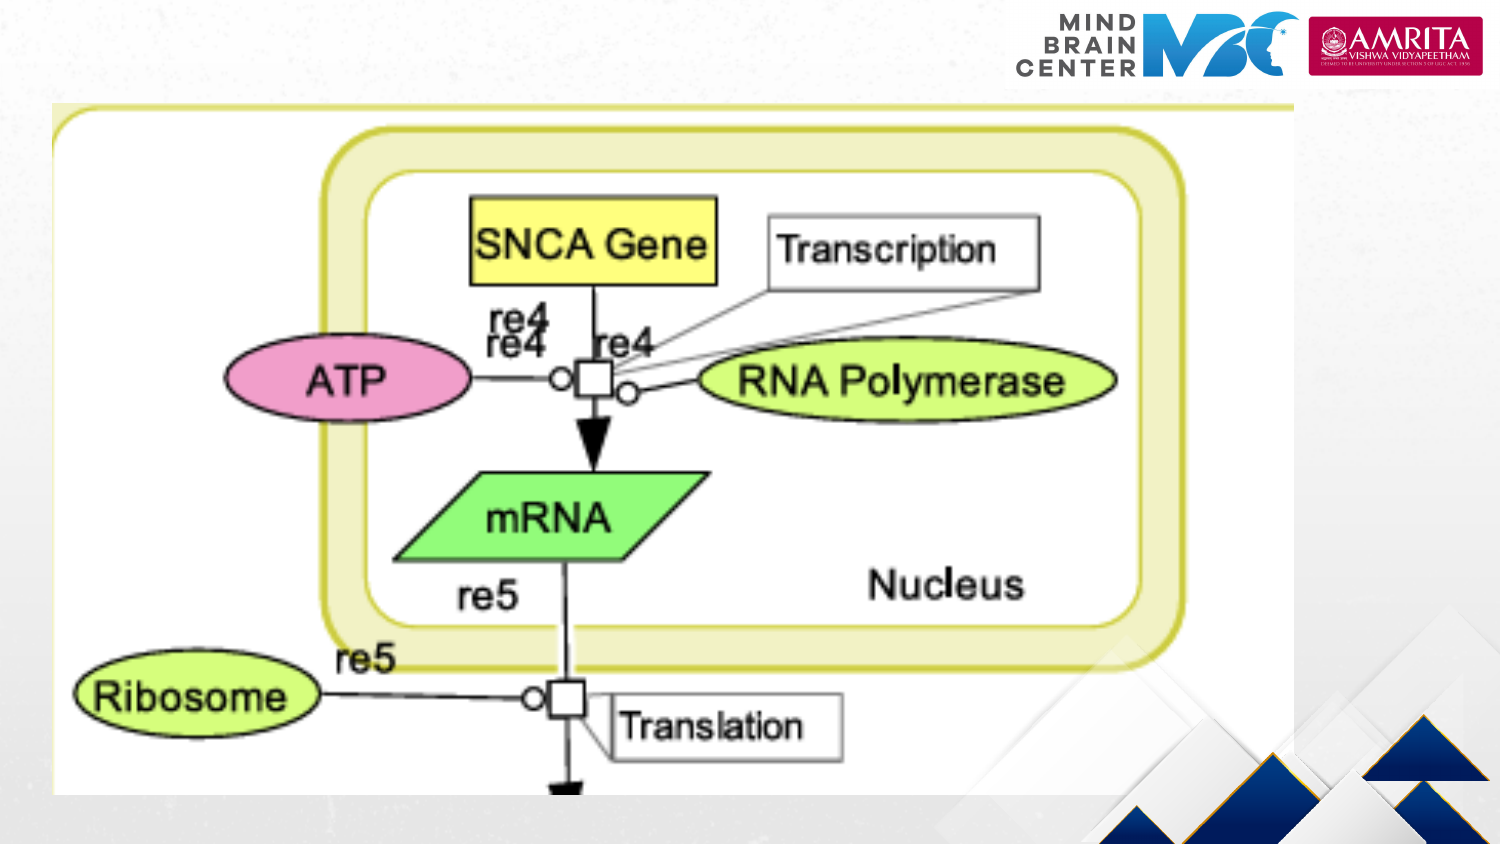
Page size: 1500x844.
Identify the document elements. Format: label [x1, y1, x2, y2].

text_box [1067, 410, 1342, 844]
picture [0, 0, 1500, 844]
